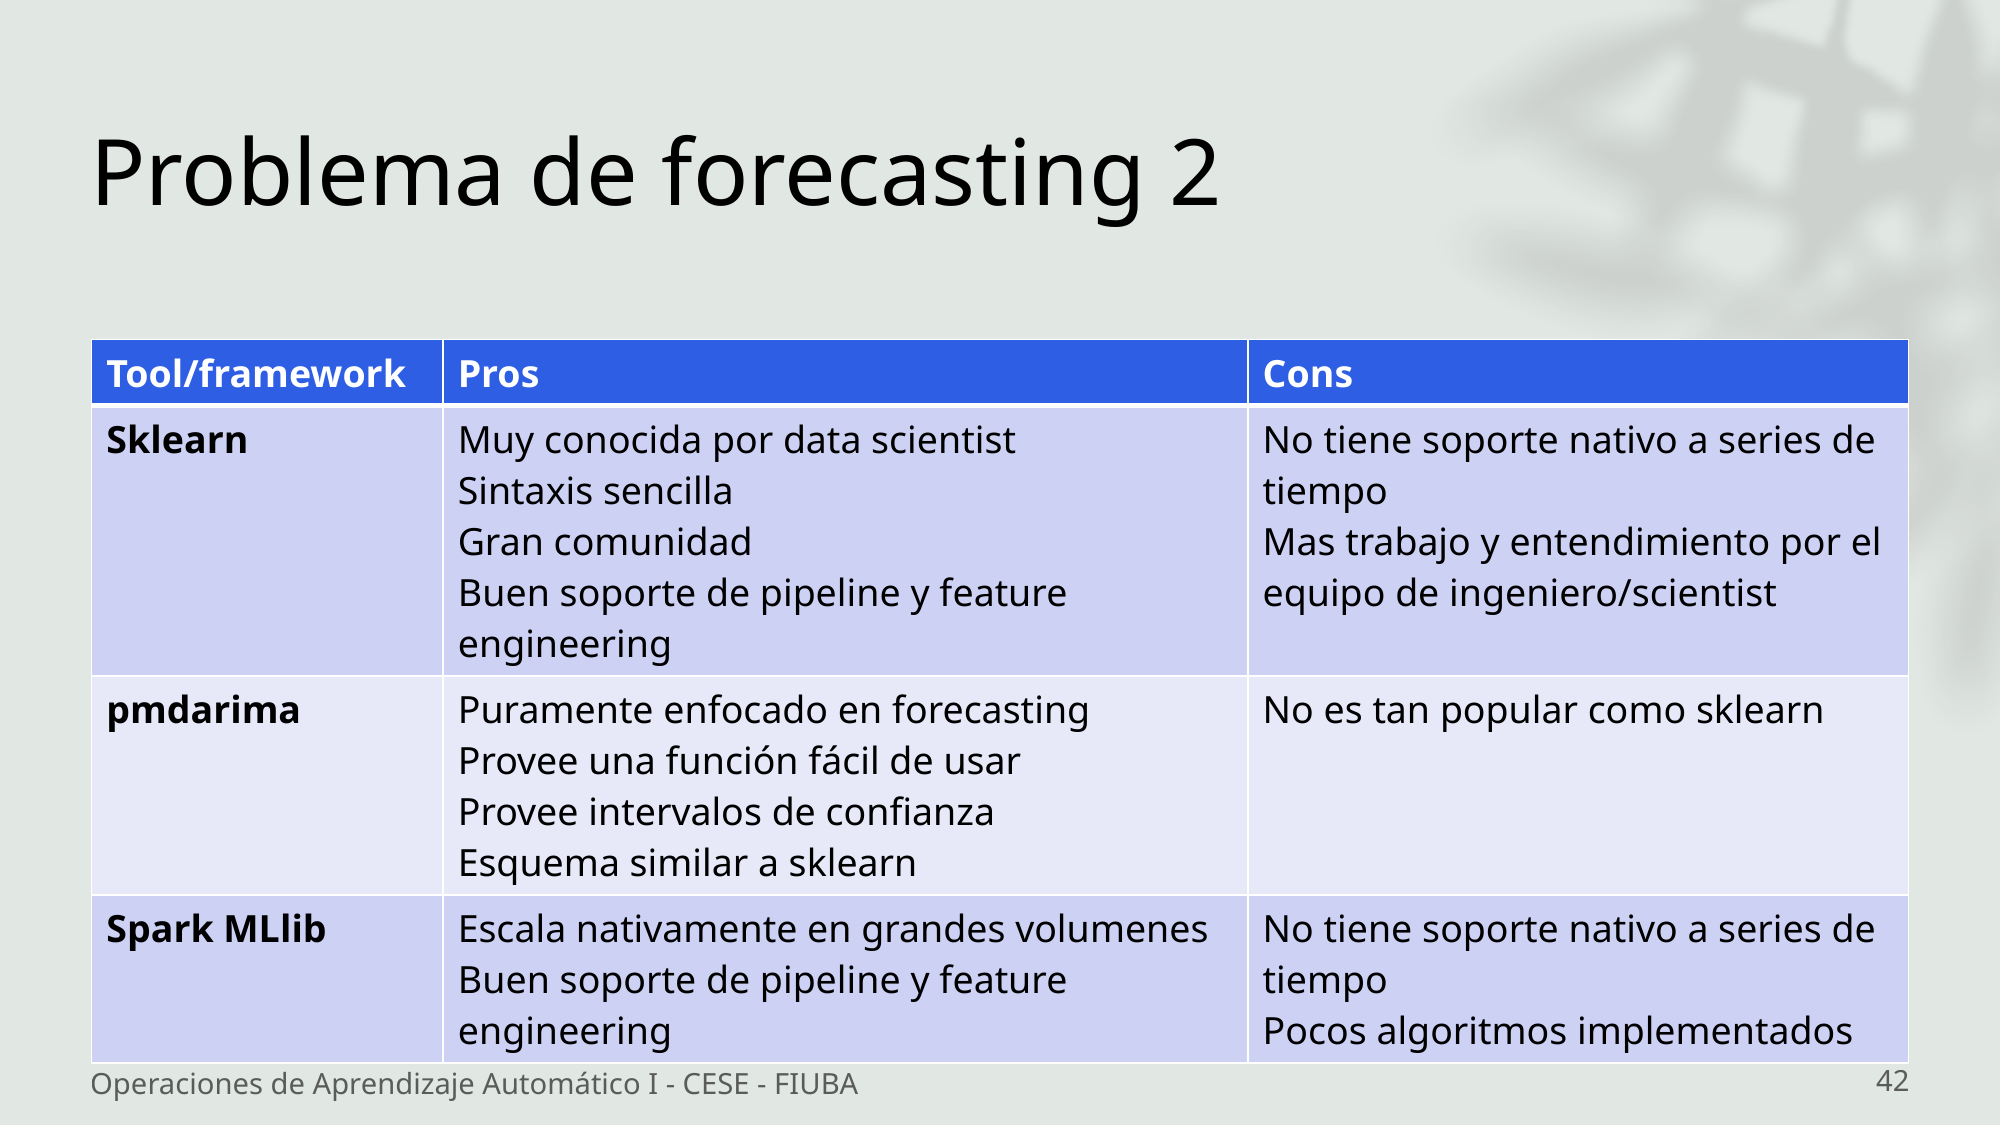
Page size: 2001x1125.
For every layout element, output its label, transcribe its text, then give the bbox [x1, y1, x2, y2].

table_cell Puramente enfocado en forecasting Provee una función fácil de usar Provee intervalos de confianza Esquema similar a sklearn [444, 677, 1247, 894]
slide_number 42 [1474, 1052, 1925, 1113]
table_header Pros [444, 340, 1247, 403]
title Problema de forecasting 2 [75, 60, 1863, 278]
footer Operaciones de Aprendizaje Automático I - CESE - FIUBA [75, 1052, 1186, 1113]
table_cell No es tan popular como sklearn [1249, 677, 1908, 894]
table_header Tool/framework [92, 340, 442, 403]
table_cell Spark MLlib [92, 896, 442, 1062]
table_cell Sklearn [92, 408, 442, 675]
table_header Cons [1249, 340, 1908, 403]
table_cell No tiene soporte nativo a series de tiempo Pocos algoritmos implementados [1249, 896, 1908, 1062]
table_cell Escala nativamente en grandes volumenes Buen soporte de pipeline y feature engineering [444, 896, 1247, 1062]
table_cell Muy conocida por data scientist Sintaxis sencilla Gran comunidad Buen soporte de pipeline y feature engineering [444, 408, 1247, 675]
table_cell No tiene soporte nativo a series de tiempo Mas trabajo y entendimiento por el equipo de ingeniero/scientist [1249, 408, 1908, 675]
table_cell pmdarima [92, 677, 442, 894]
